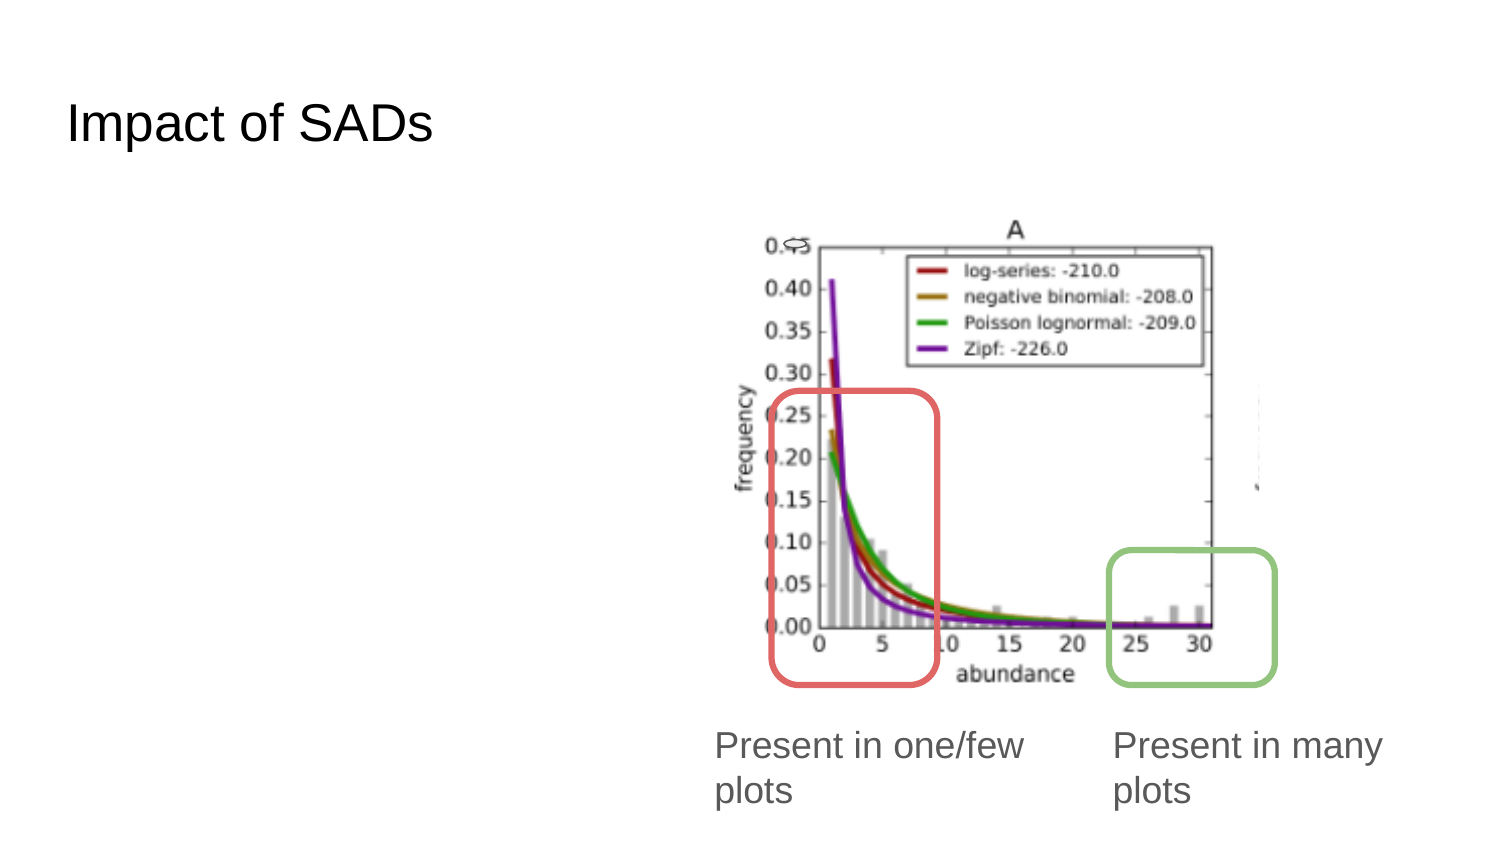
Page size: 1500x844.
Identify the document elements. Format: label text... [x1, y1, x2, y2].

picture [681, 198, 1260, 707]
text_box [1263, 552, 1275, 683]
text_box Present in one/few plots [699, 715, 1054, 827]
text_box Present in many plots [1097, 706, 1430, 827]
title Impact of SADs [51, 72, 1449, 167]
